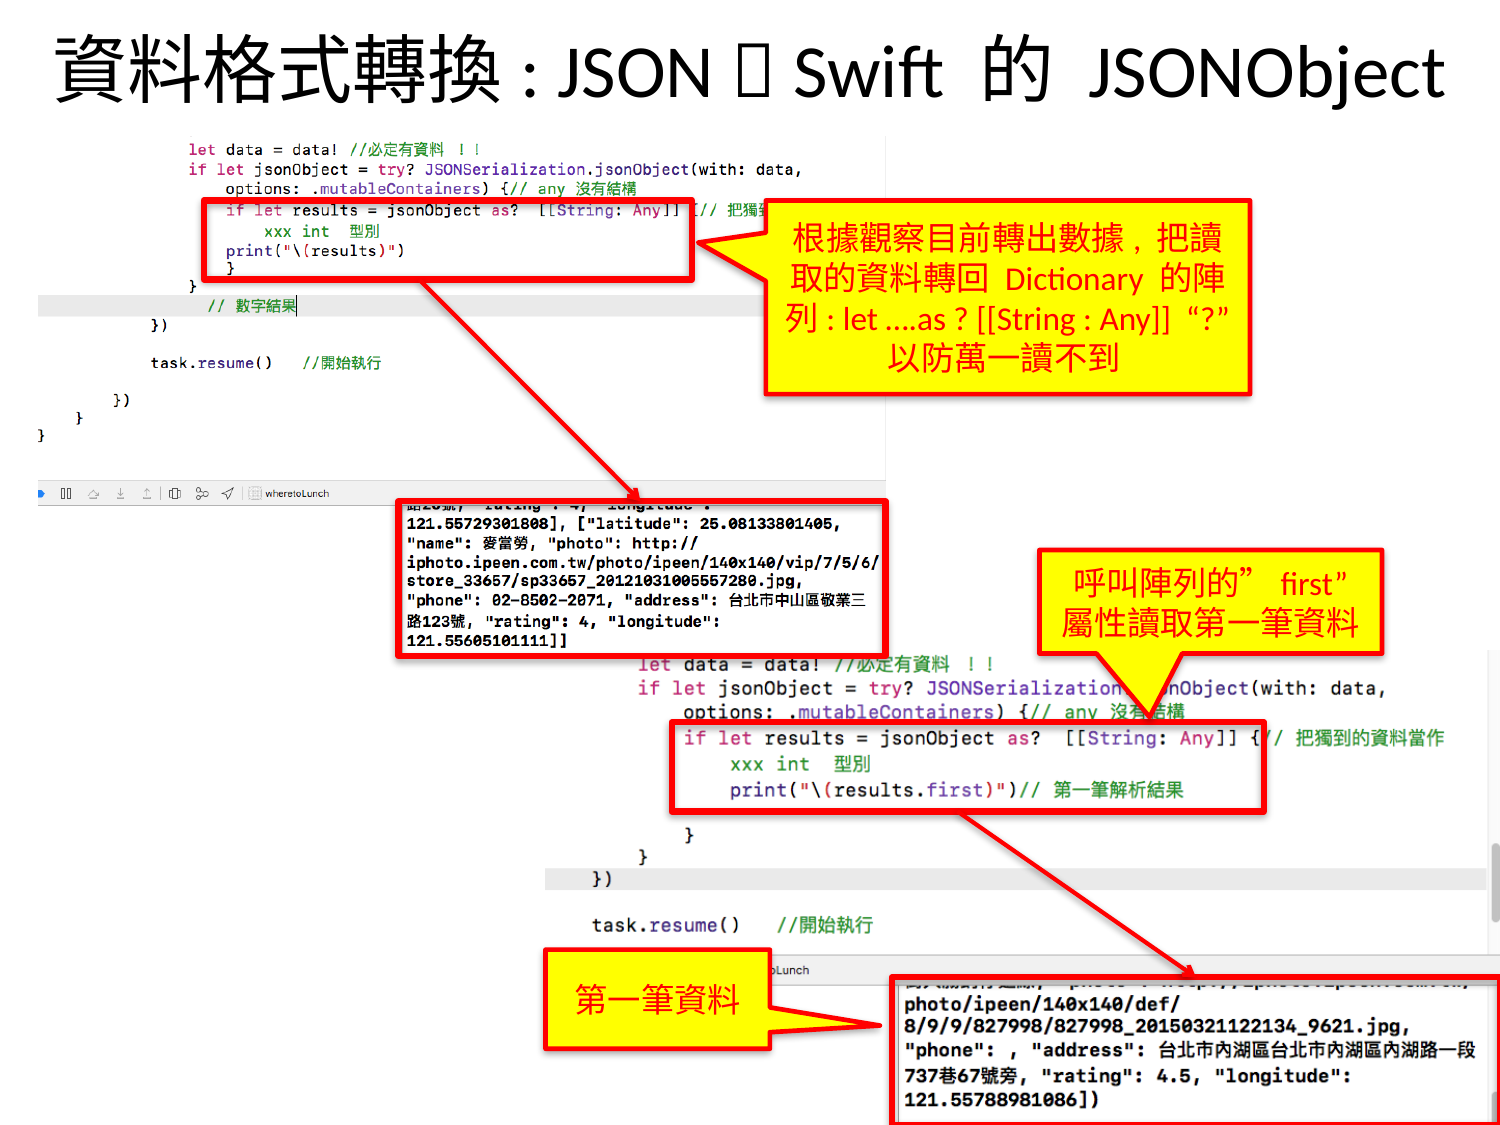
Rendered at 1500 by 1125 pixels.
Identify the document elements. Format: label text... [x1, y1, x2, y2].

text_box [418, 279, 641, 502]
title 資料格式轉換: JSON  Swift 的 JSONObject [0, 0, 1500, 137]
text_box 根據觀察目前轉出數據, 把讀取的資料轉回 Dictionary 的陣列: let ….as ? [[String : Any]] “?” 以防萬一讀不到 [891, 199, 1251, 395]
text_box 呼叫陣列的”first” 屬性讀取第一筆資料 [1038, 549, 1383, 649]
picture [38, 135, 1500, 1125]
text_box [957, 811, 1197, 978]
